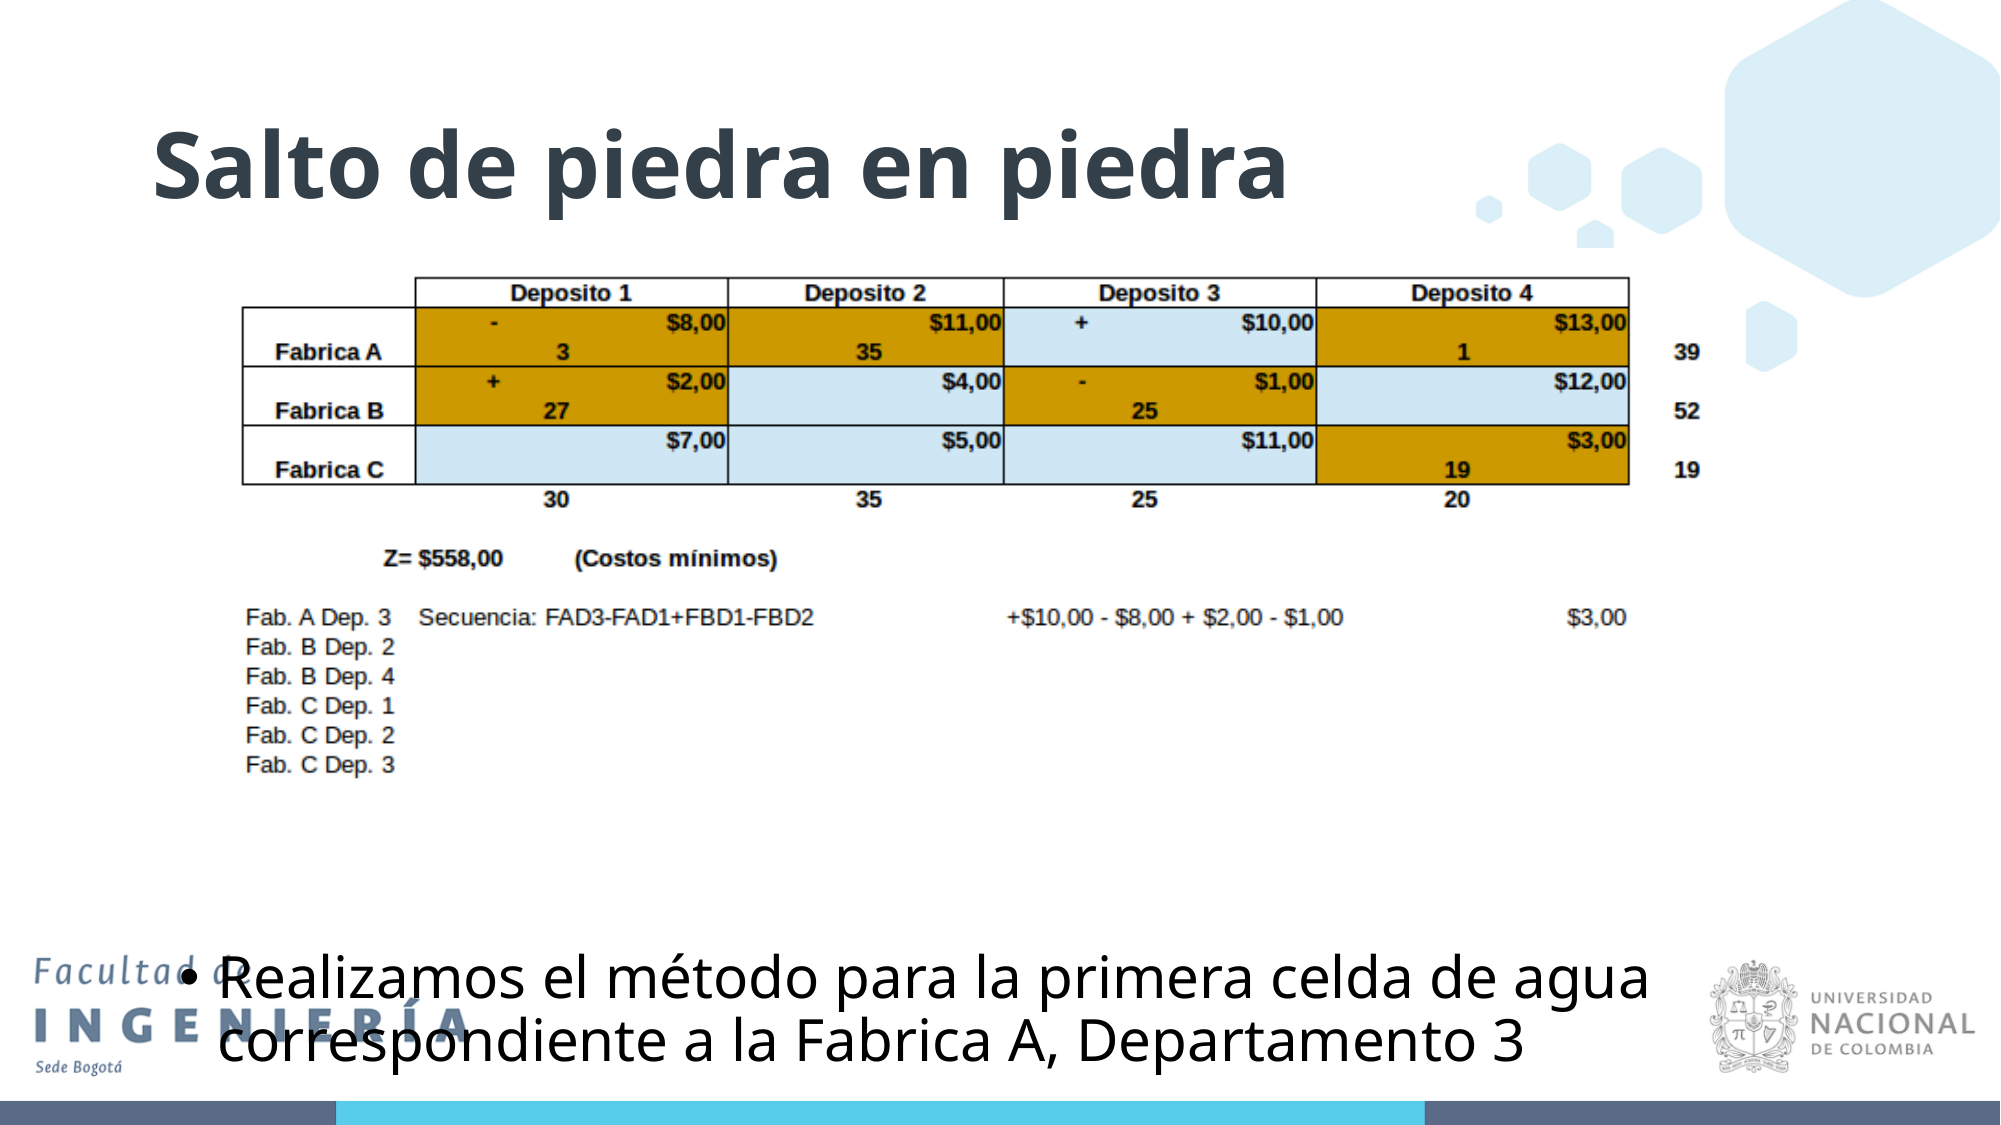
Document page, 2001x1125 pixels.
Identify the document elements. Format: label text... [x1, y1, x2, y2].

text_box Realizamos el método para la primera celda de agua correspondiente a la Fabrica A, Departamento 3 [164, 940, 1890, 1086]
title Salto de piedra en piedra [137, 59, 1863, 278]
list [210, 248, 1746, 845]
